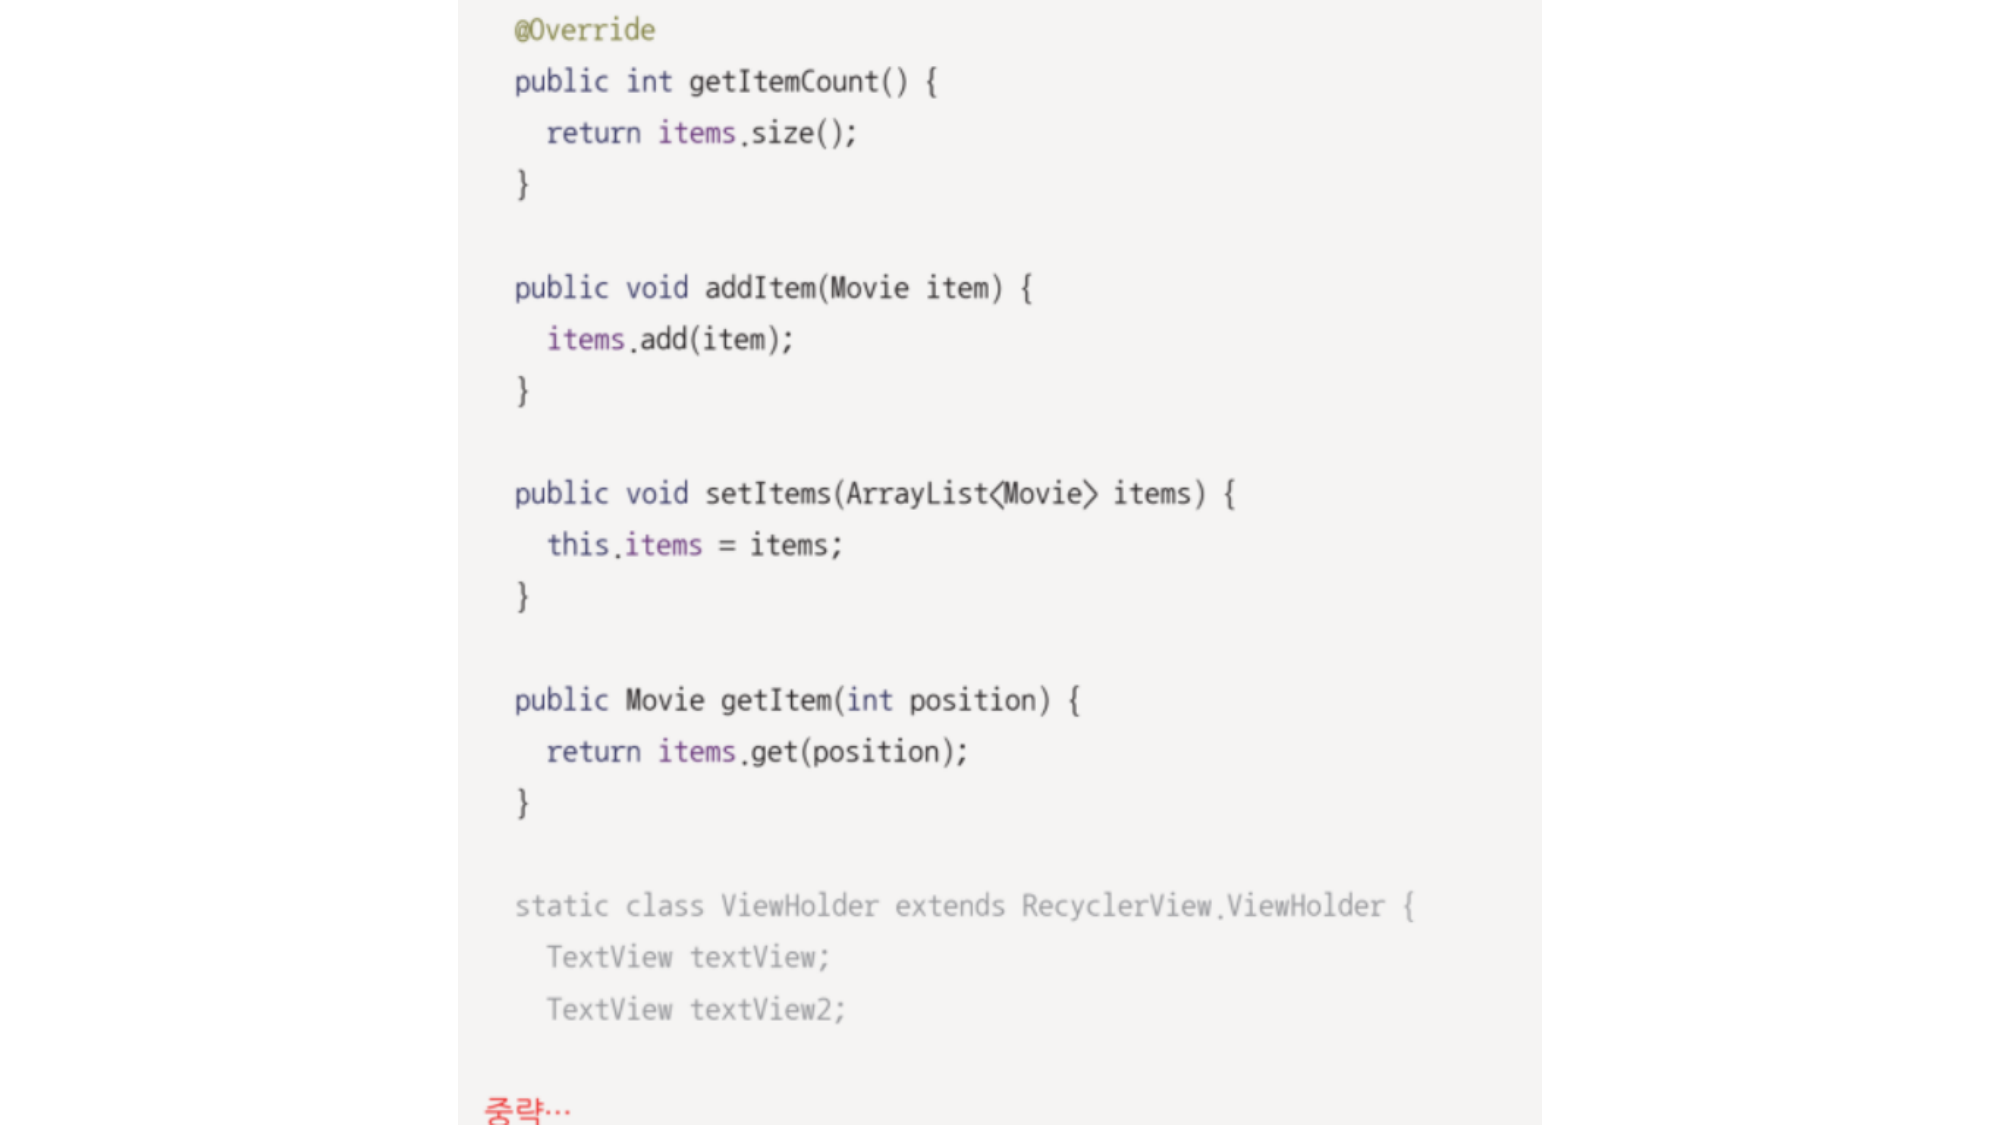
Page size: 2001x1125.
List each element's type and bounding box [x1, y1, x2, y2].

picture [457, 0, 1542, 1125]
